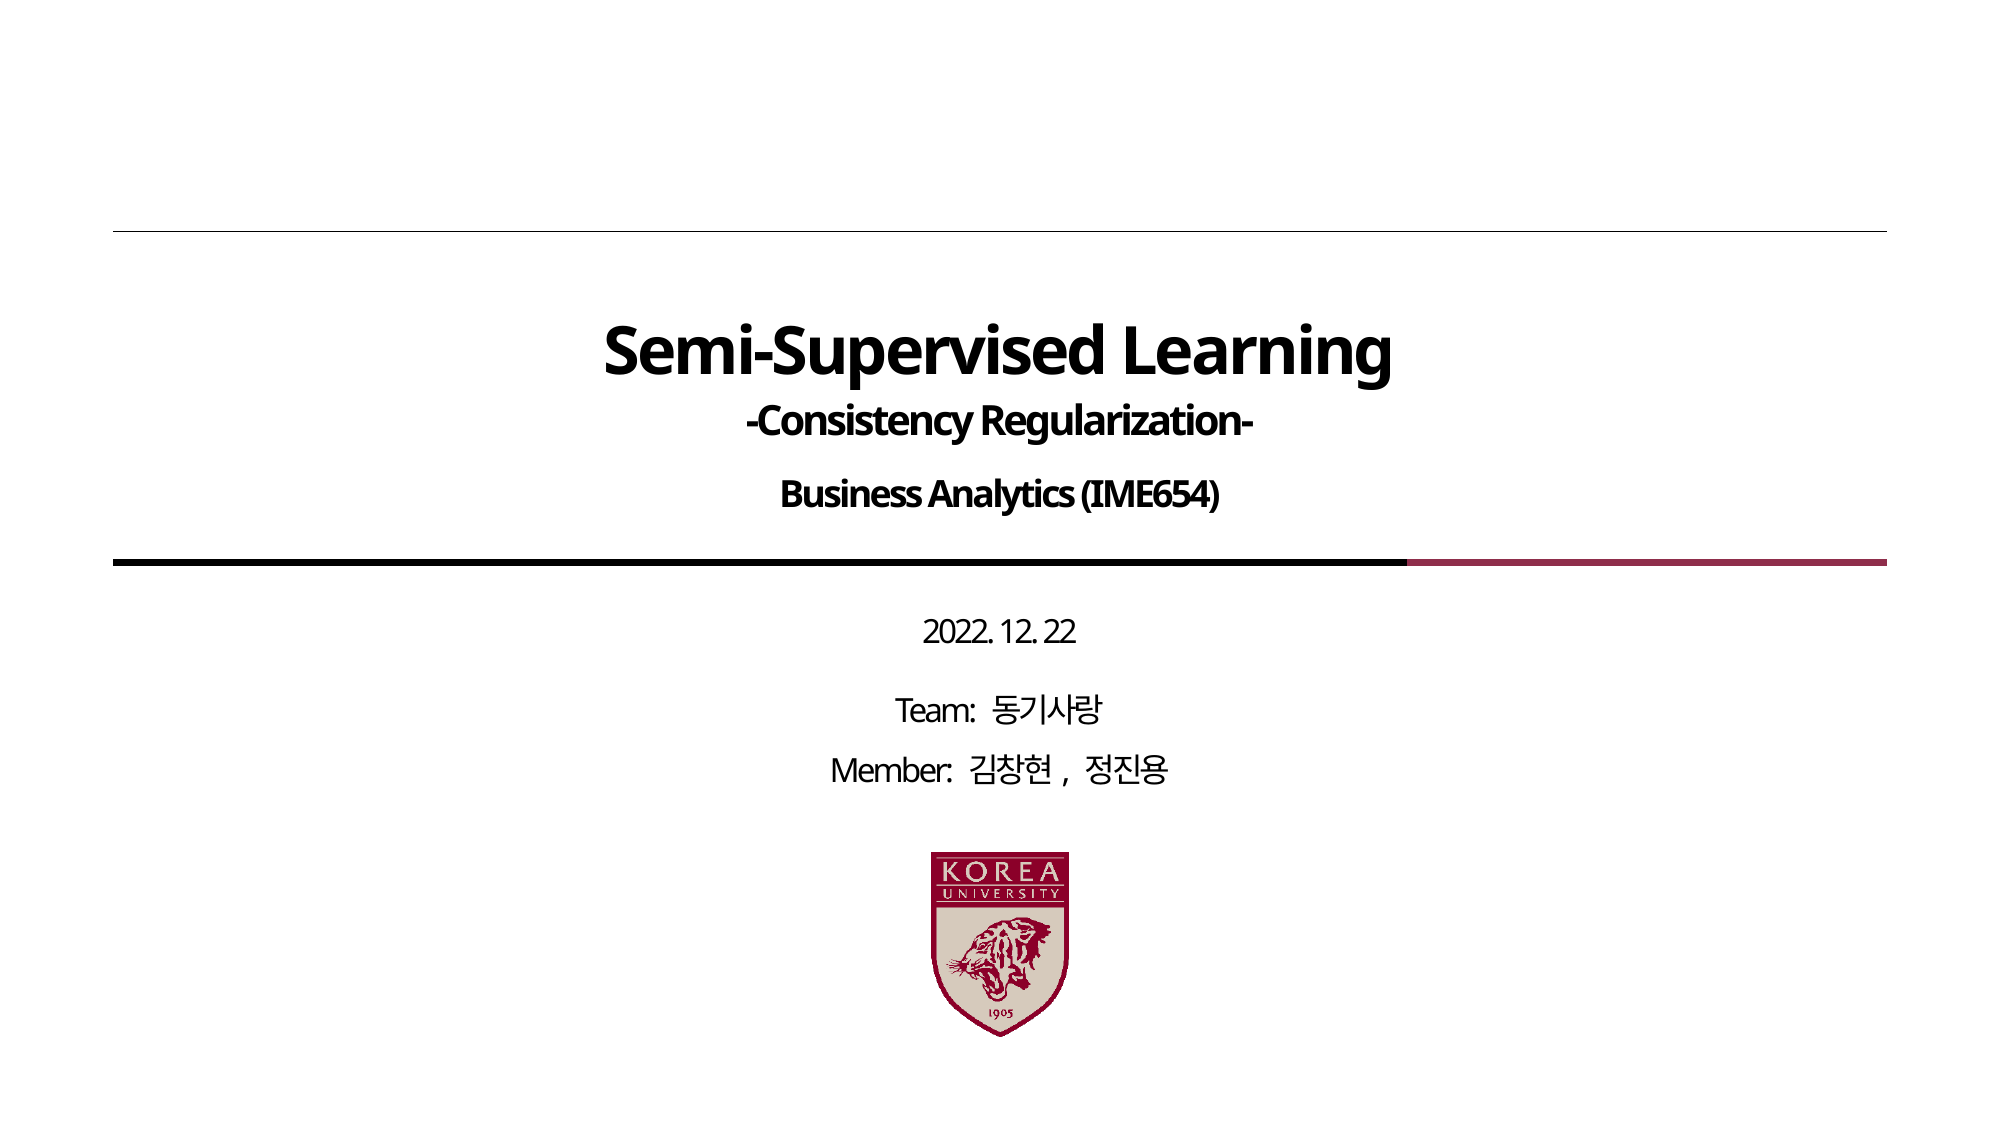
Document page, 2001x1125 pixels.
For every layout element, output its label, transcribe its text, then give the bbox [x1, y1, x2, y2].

text_box Semi-Supervised Learning -Consistency Regularization- [0, 300, 2000, 451]
text_box 2022. 12. 22 Team: 동기사랑 Member: 김창현, 정진용 [249, 562, 1750, 797]
picture [931, 852, 1069, 1037]
text_box Business Analytics (IME654) [764, 462, 1236, 523]
